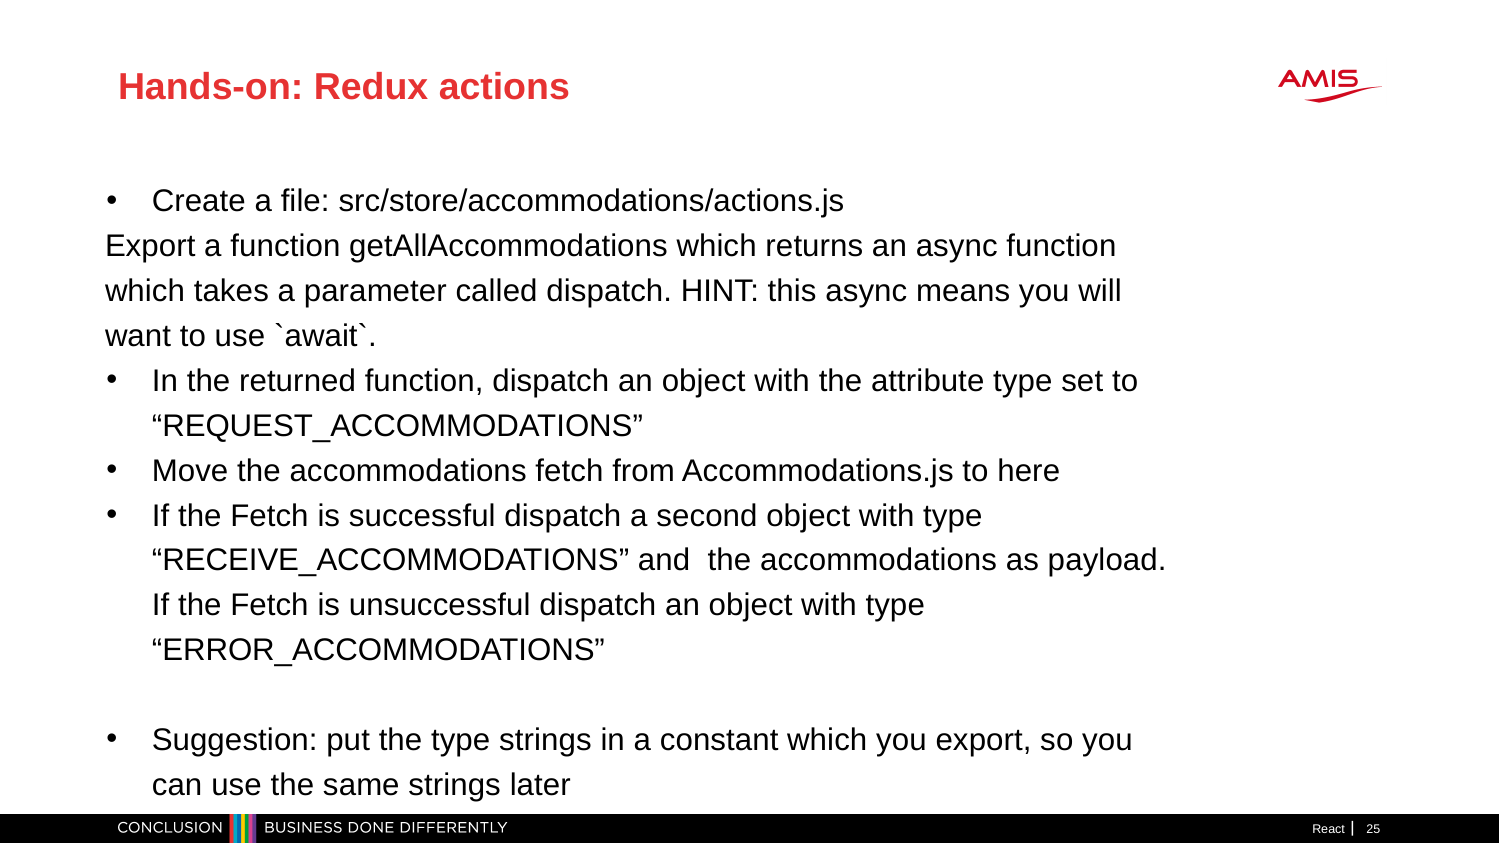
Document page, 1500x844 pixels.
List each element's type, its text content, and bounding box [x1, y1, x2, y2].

picture [0, 814, 236, 843]
picture [239, 814, 1499, 843]
text_box Hands-on: Redux actions [118, 47, 1204, 129]
text_box React [814, 820, 1346, 838]
text_box 1 [1358, 820, 1381, 838]
text_box Create a file: src/store/accommodations/actions.js Export a function getAllAccommodations which returns an async function which takes a parameter called dispatch. HINT: this async means you will want to use `await`. In the returned function, dispatch an object with the attribute type set to “REQUEST_ACCOMMODATIONS” Move the accommodations fetch from Accommodations.js to here If the Fetch is successful dispatch a second object with type “RECEIVE_ACCOMMODATIONS” and the accommodations as payload. If the Fetch is unsuccessful dispatch an object with type “ERROR_ACCOMMODATIONS” Suggestion: put the type strings in a constant which you export, so you can use the same strings later [105, 128, 1191, 765]
picture [1204, 58, 1387, 105]
